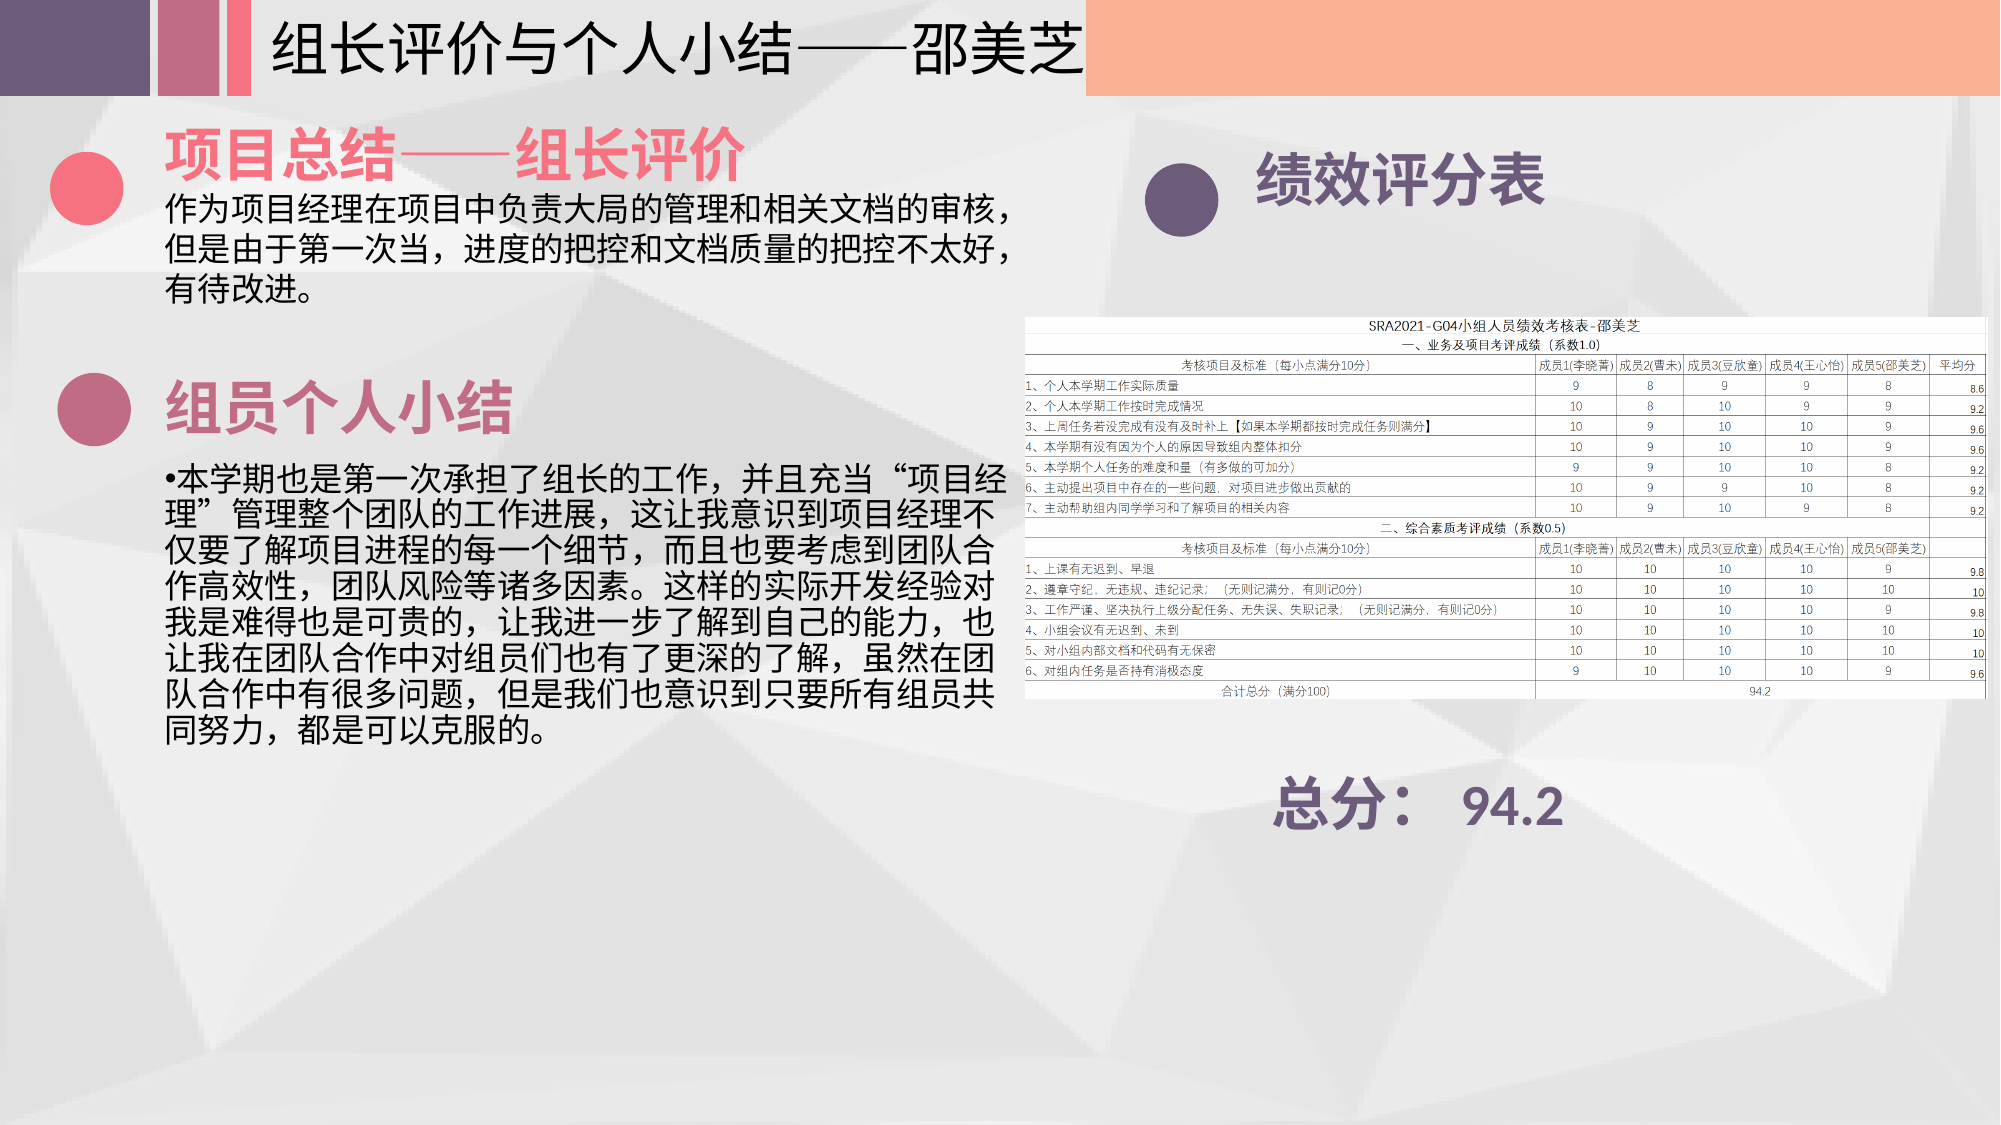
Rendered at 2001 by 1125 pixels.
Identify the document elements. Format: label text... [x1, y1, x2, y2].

picture [0, 0, 2001, 1125]
text_box 组员个人小结 本学期也是第一次承担了组长的工作，并且充当“项目经理”管理整个团队的工作进展，这让我意识到项目经理不仅要了解项目进程的每一个细节，而且也要考虑到团队合作高效性，团队风险等诸多因素。这样的实际开发经验对我是难得也是可贵的，让我进一步了解到自己的能力，也让我在团队合作中对组员们也有了更深的了解，虽然在团队合作中有很多问题，但是我们也意识到只要所有组员共同努力，都是可以克服的。 [150, 364, 1034, 757]
text_box [1086, 0, 2000, 96]
text_box 绩效评分表 [1240, 135, 1562, 221]
text_box 组长评价与个人小结——邵美芝 [255, 5, 1102, 90]
text_box [157, 0, 220, 96]
text_box [57, 372, 131, 447]
text_box [50, 151, 124, 226]
text_box 项目总结——组长评价 作为项目经理在项目中负责大局的管理和相关文档的审核，但是由于第一次当，进度的把控和文档质量的把控不太好，有待改进。 [150, 110, 1031, 315]
text_box [227, 0, 251, 96]
text_box 总分：94.2 [1256, 759, 1580, 845]
text_box [1144, 163, 1219, 237]
text_box [0, 0, 150, 96]
